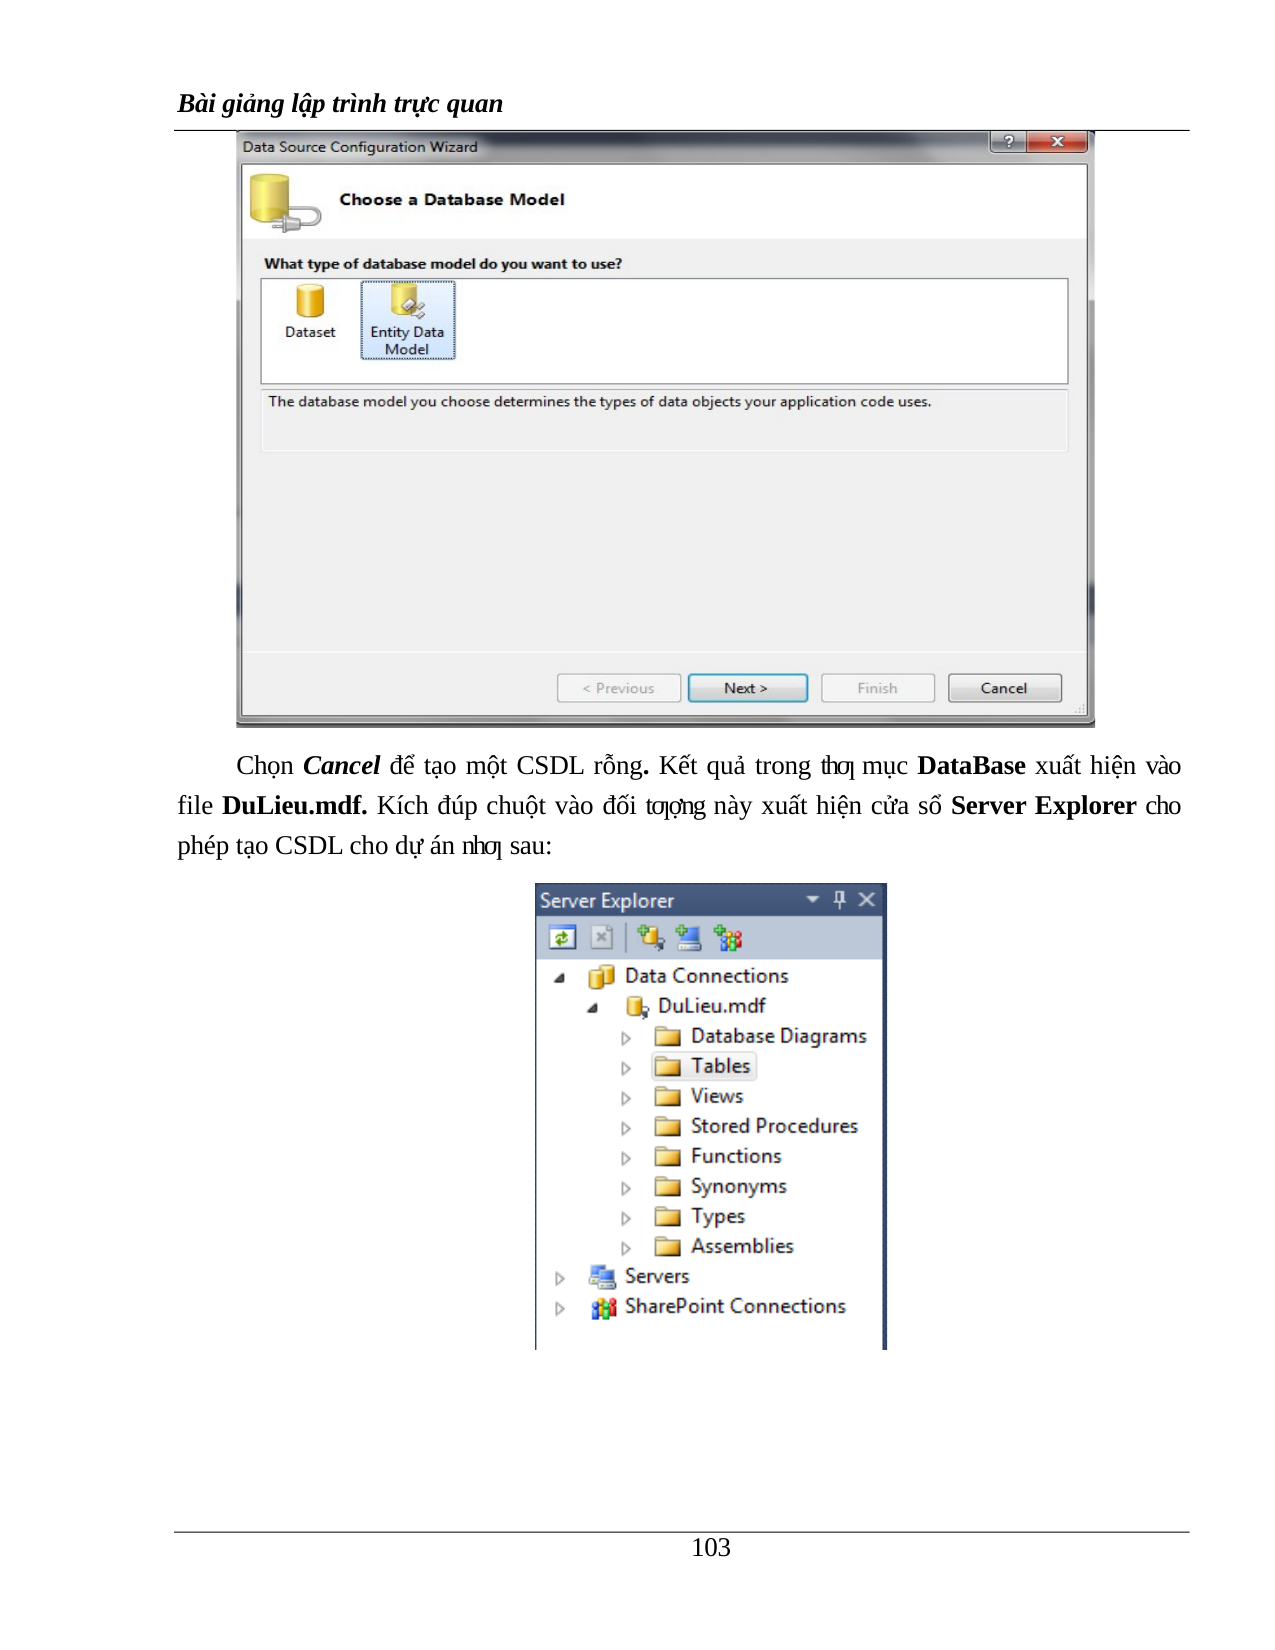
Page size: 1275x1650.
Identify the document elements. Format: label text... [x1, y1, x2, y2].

text_box Chọn Cancel để tạo một CSDL rỗng. Kết quả trong thƣ mục DataBase xuất hiện vào file DuLieu.mdf. Kích đúp chuột vào đối tƣợng này xuất hiện cửa sổ Server Explorer cho phép tạo CSDL cho dự án nhƣ sau: [175, 737, 1189, 861]
text_box Bài giảng lập trình trực quan [175, 83, 510, 119]
slide_number 100 [684, 1530, 738, 1650]
text_box [535, 883, 888, 1350]
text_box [173, 129, 1190, 728]
